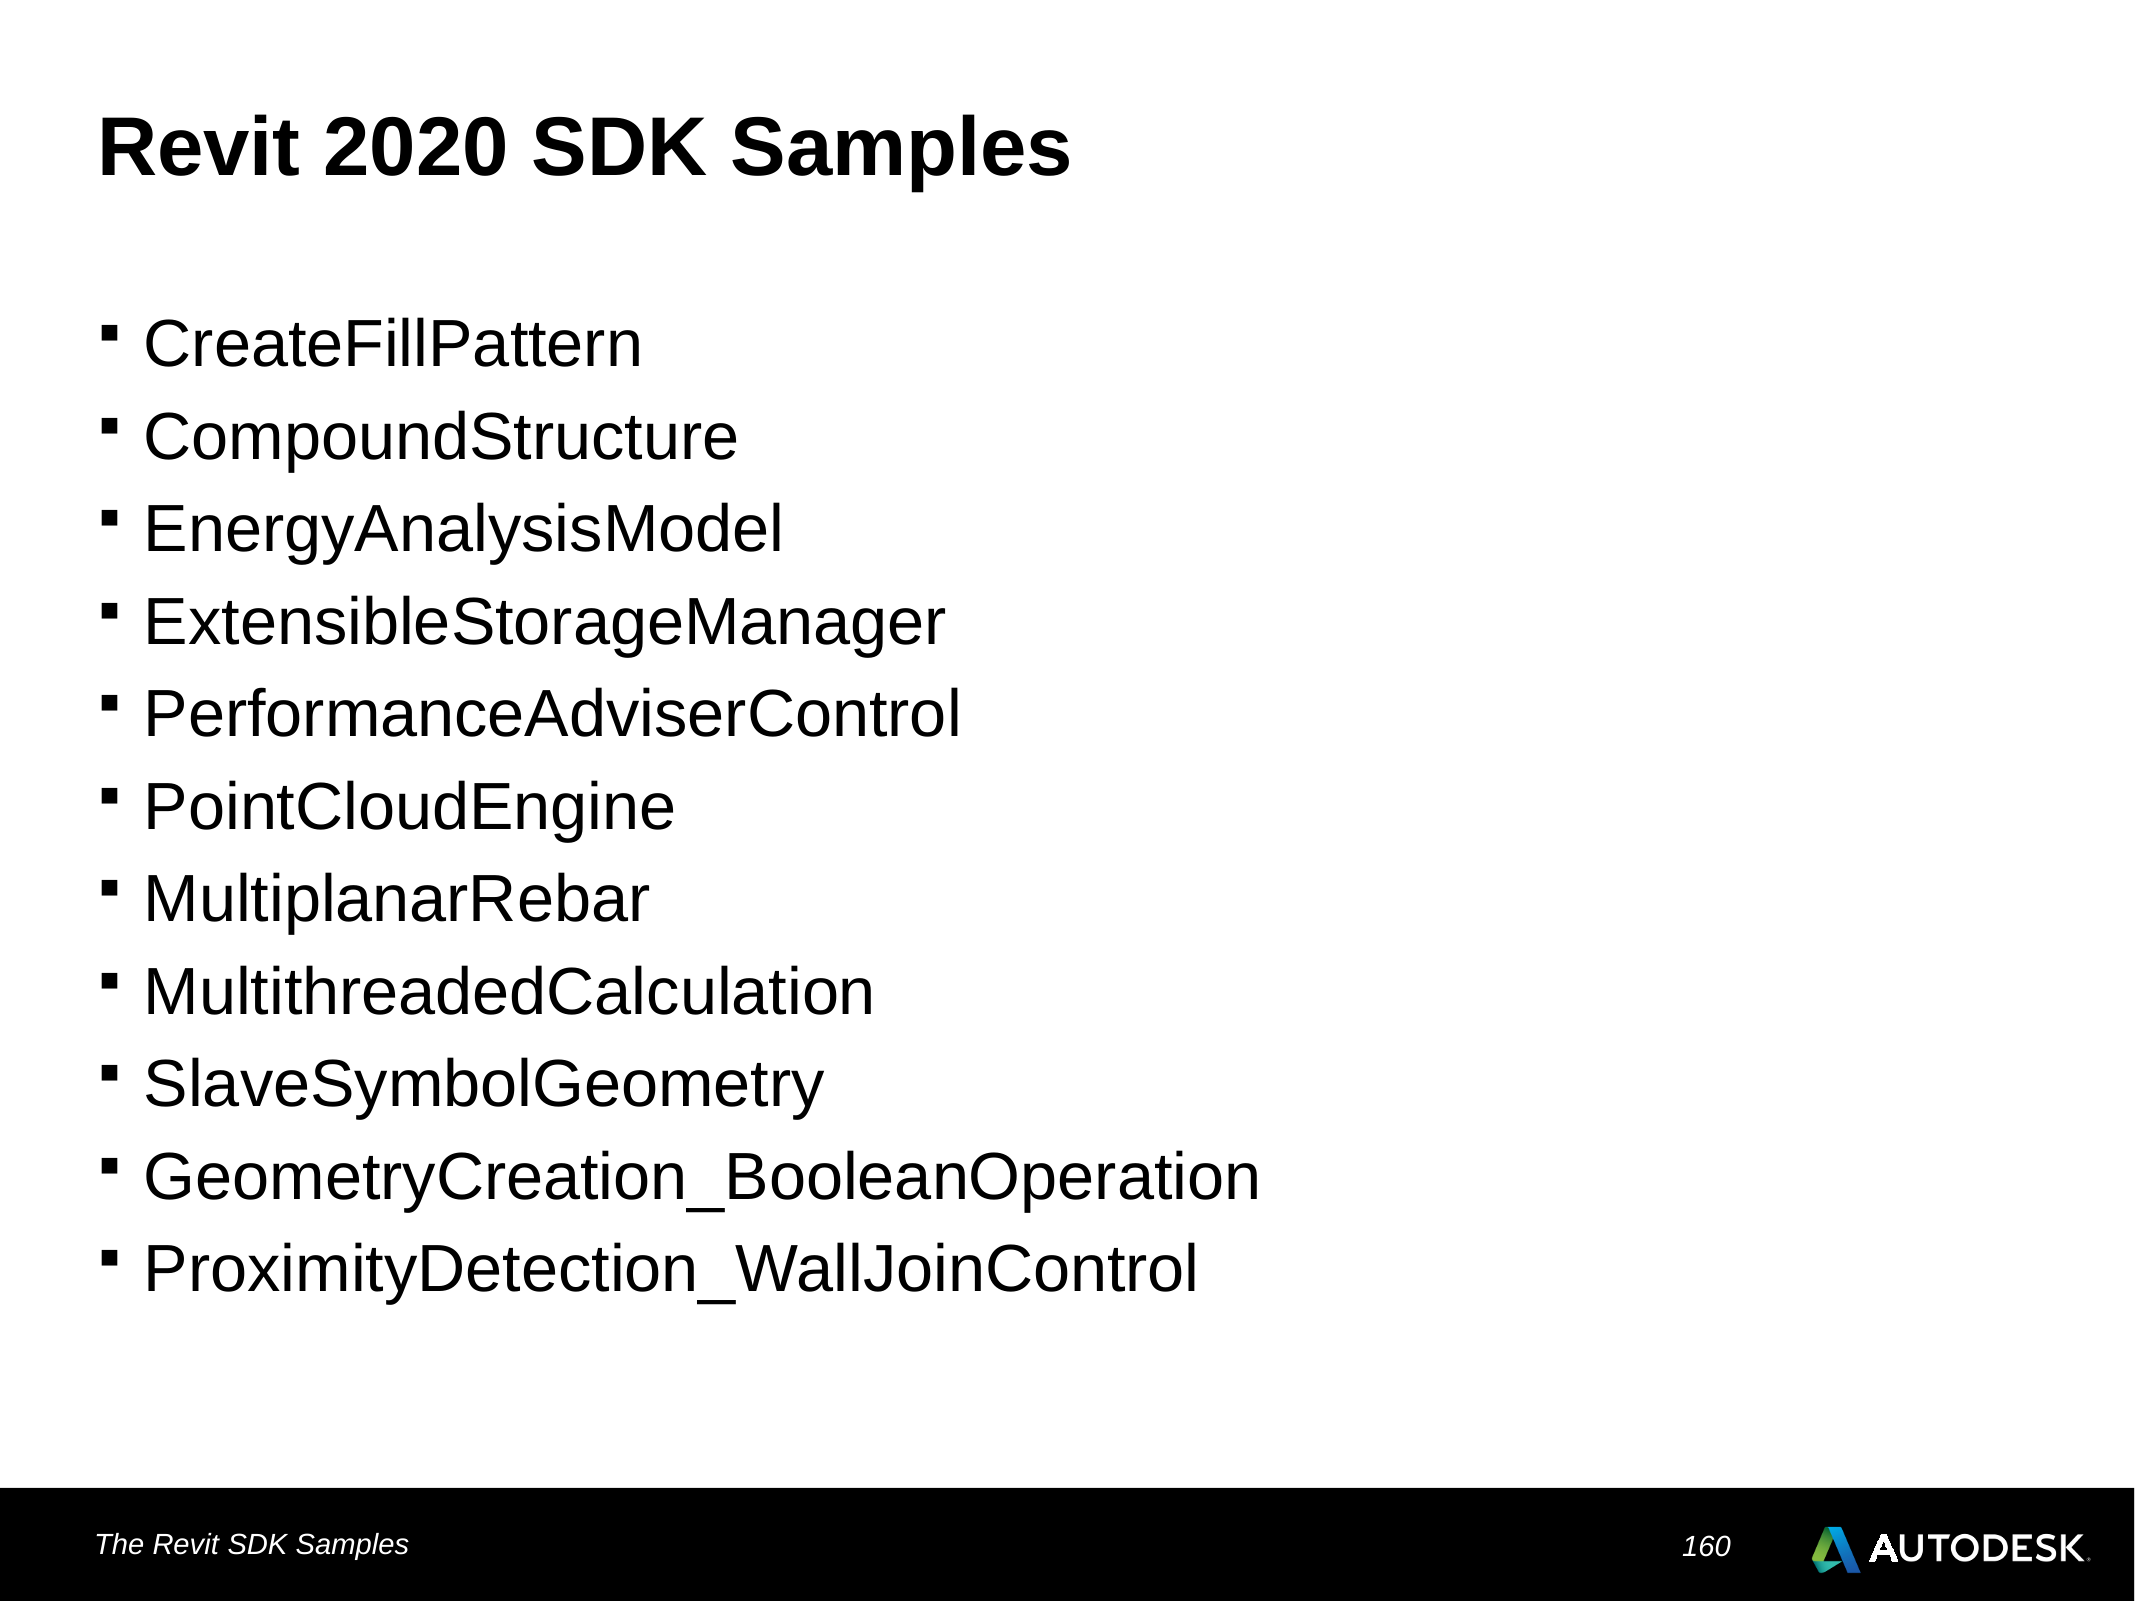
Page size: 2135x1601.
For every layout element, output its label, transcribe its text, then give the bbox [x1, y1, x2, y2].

list CreateFillPattern CompoundStructure EnergyAnalysisModel ExtensibleStorageManager PerformanceAdviserControl PointCloudEngine MultiplanarRebar MultithreadedCalculation SlaveSymbolGeometry GeometryCreation_BooleanOperation ProximityDetection_WallJoinControl [96, 299, 2028, 1400]
title Revit 2020 SDK Samples [96, 59, 2028, 226]
picture [0, 1487, 2135, 1601]
slide_number 160 [1667, 1502, 1768, 1588]
footer The Revit SDK Samples [79, 1500, 1393, 1586]
